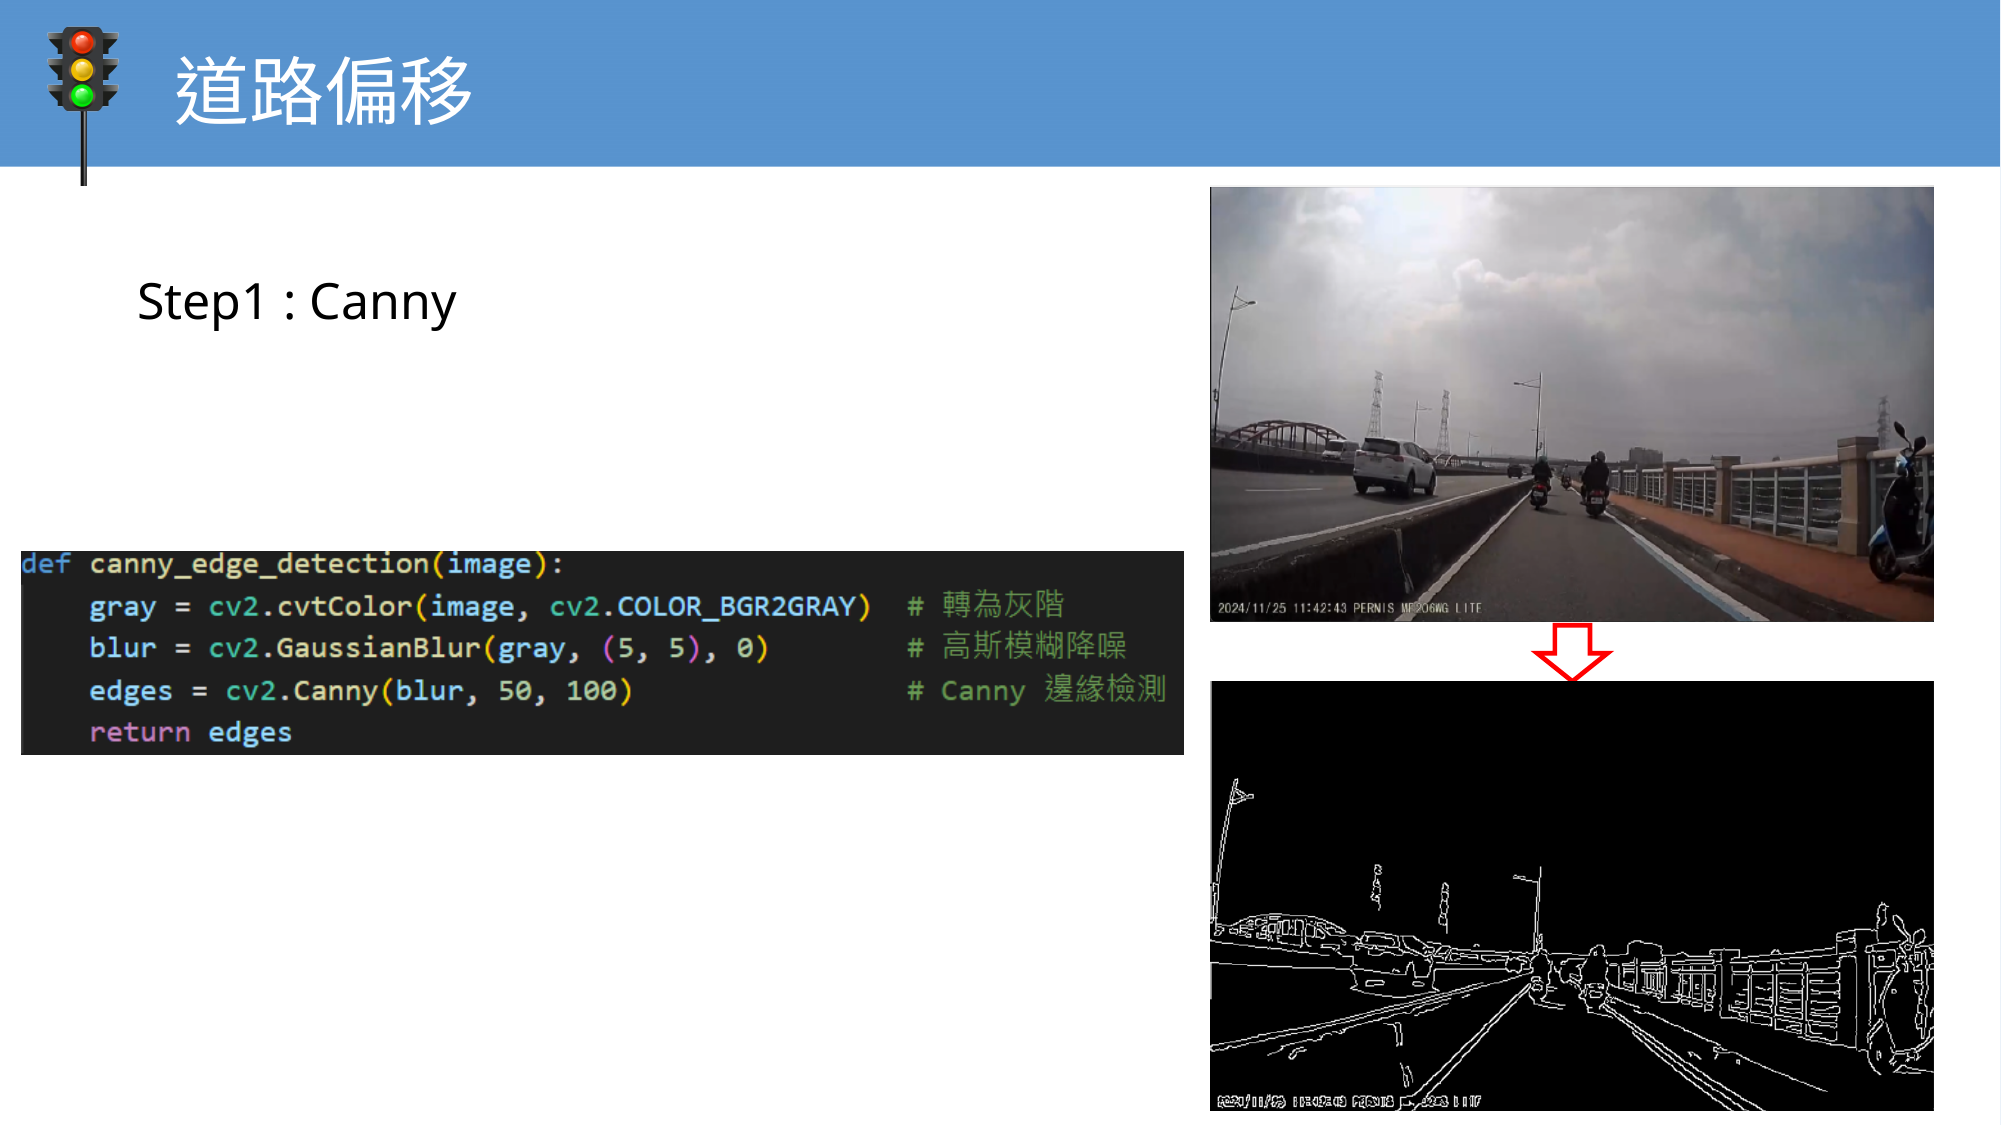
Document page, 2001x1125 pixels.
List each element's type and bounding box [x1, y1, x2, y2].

picture [1210, 681, 1934, 1111]
text_box [0, 18, 2000, 1125]
picture [0, 0, 2001, 1125]
picture [21, 551, 1184, 755]
picture [1210, 185, 1934, 623]
